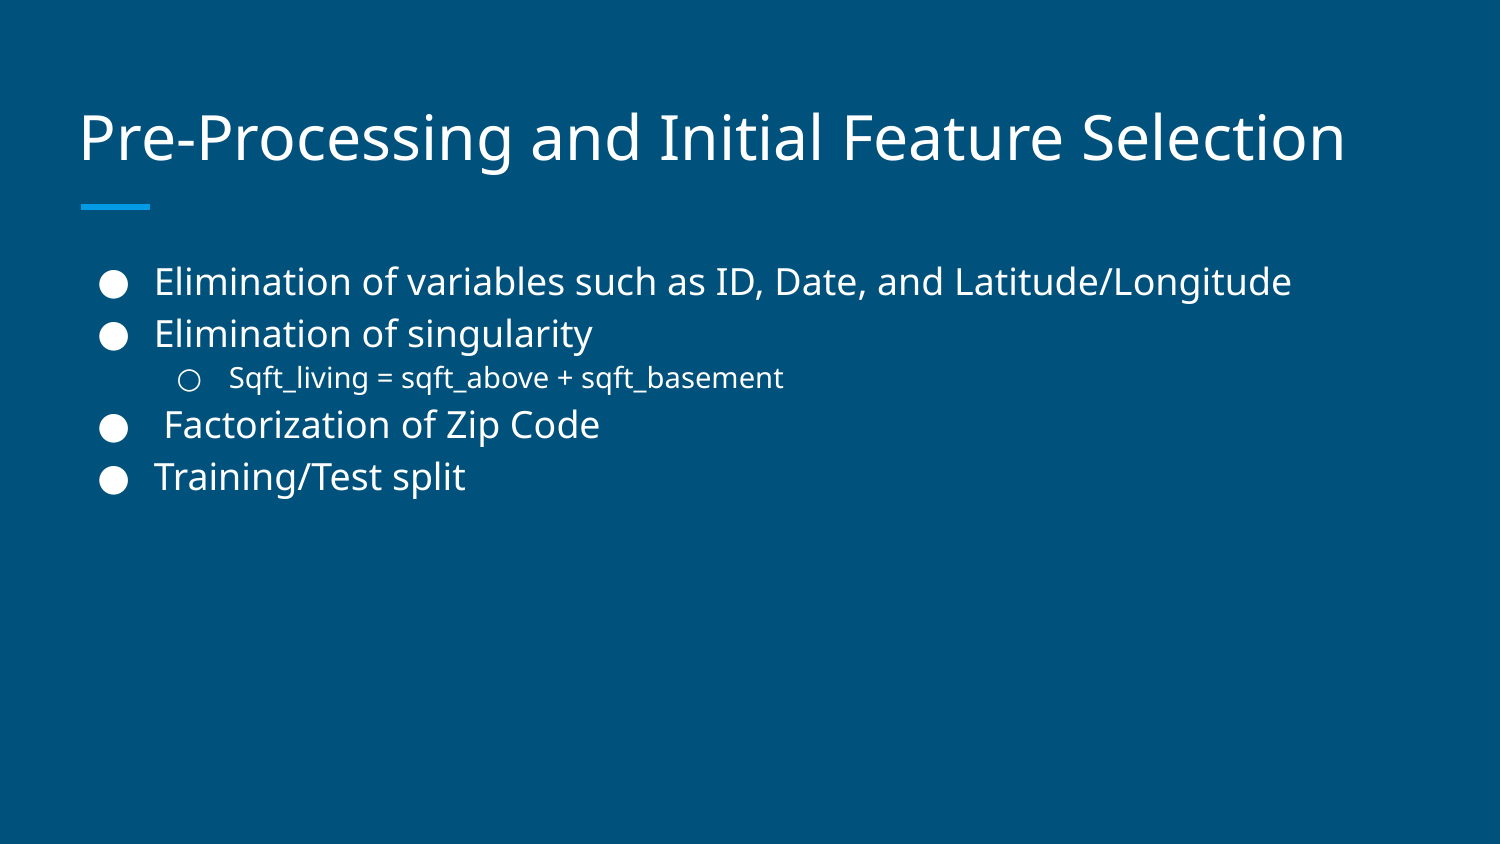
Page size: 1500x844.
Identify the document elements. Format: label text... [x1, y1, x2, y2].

list Elimination of variables such as ID, Date, and Latitude/Longitude Elimination of singularity Sqft_living = sqft_above + sqft_basement Factorization of Zip Code Training/Test split [63, 236, 1437, 742]
title Pre-Processing and Initial Feature Selection [63, 75, 1437, 188]
